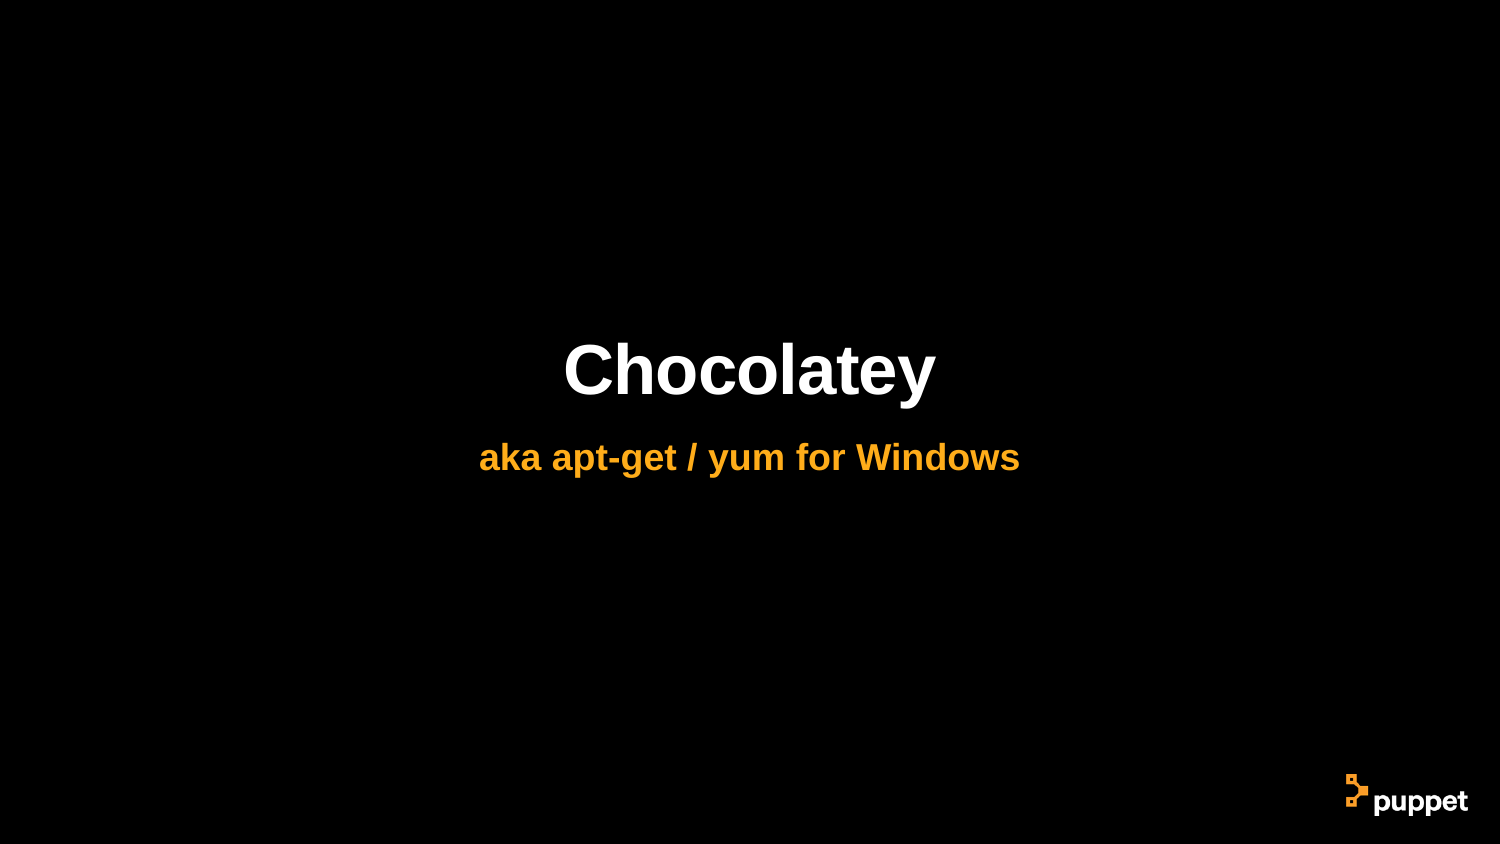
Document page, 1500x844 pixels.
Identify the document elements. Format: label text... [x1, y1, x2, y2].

subtitle aka apt-get / yum for Windows [0, 410, 1500, 486]
title Chocolatey [0, 332, 1500, 410]
picture [1346, 774, 1468, 816]
